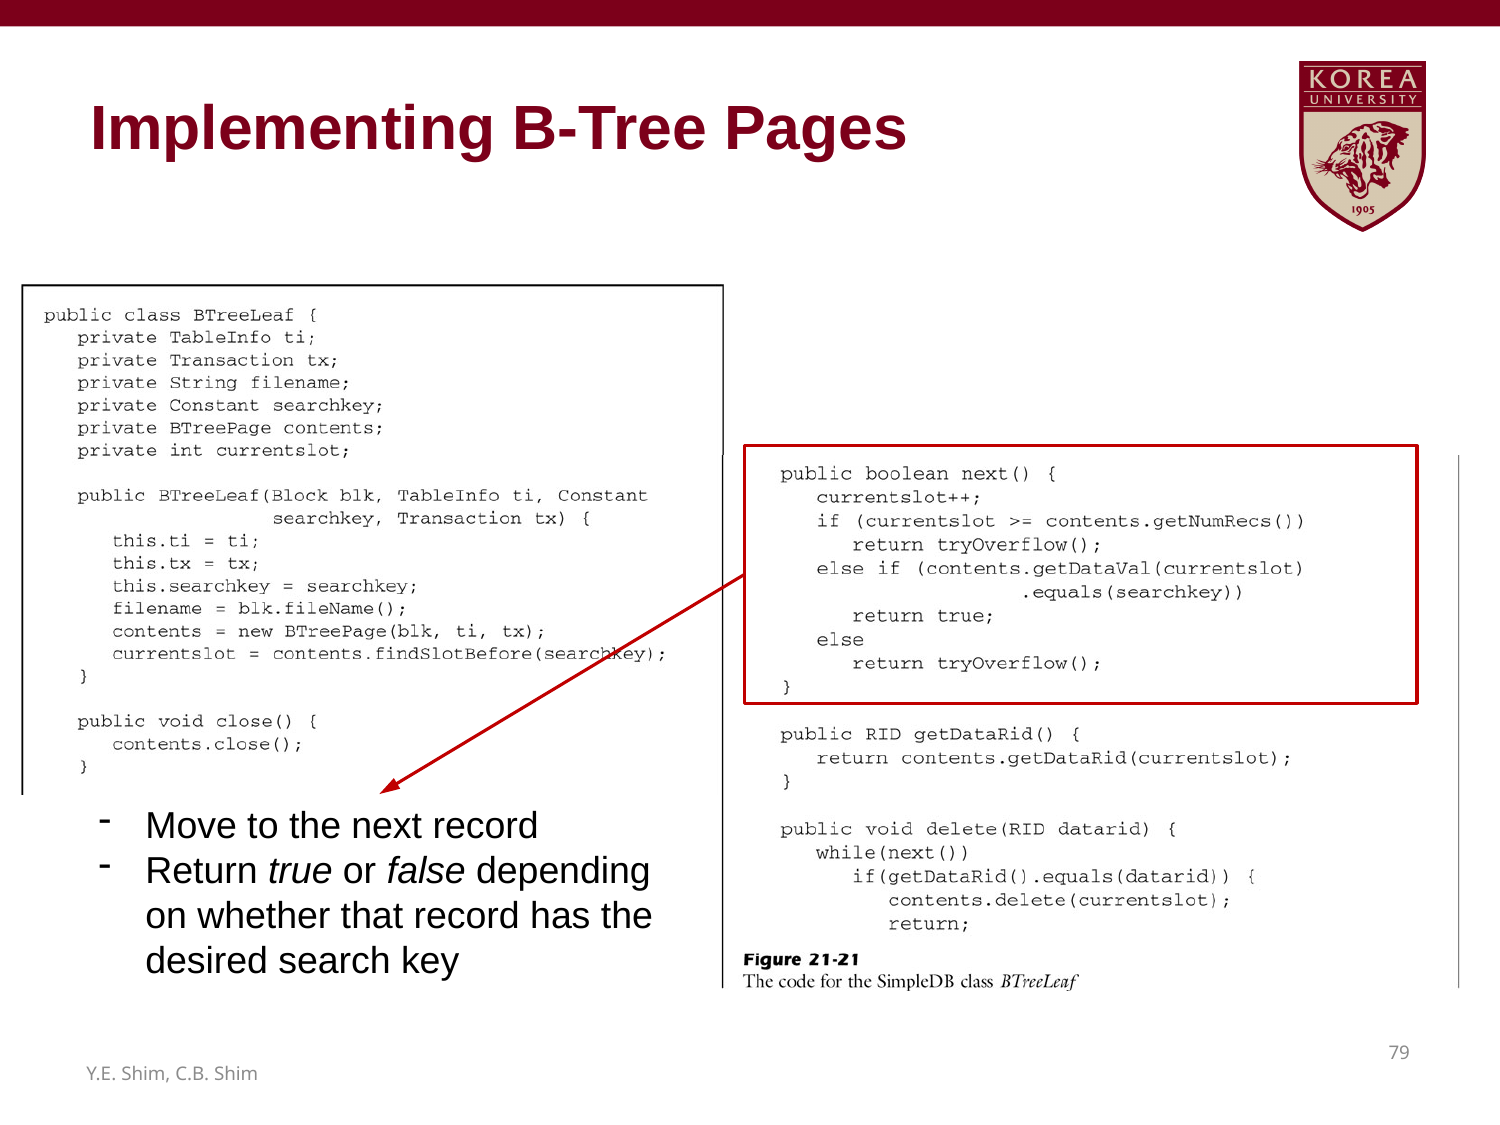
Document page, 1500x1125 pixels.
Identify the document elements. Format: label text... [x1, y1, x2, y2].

slide_number 78 [1074, 1023, 1425, 1084]
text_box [379, 574, 745, 795]
picture [721, 455, 1460, 992]
text_box [743, 445, 1418, 455]
picture [1299, 61, 1426, 232]
title Implementing B-Tree Pages [75, 30, 1425, 219]
text_box Move to the next record Return true or false depending on whether that record has the desired search key [83, 796, 675, 989]
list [21, 284, 725, 796]
